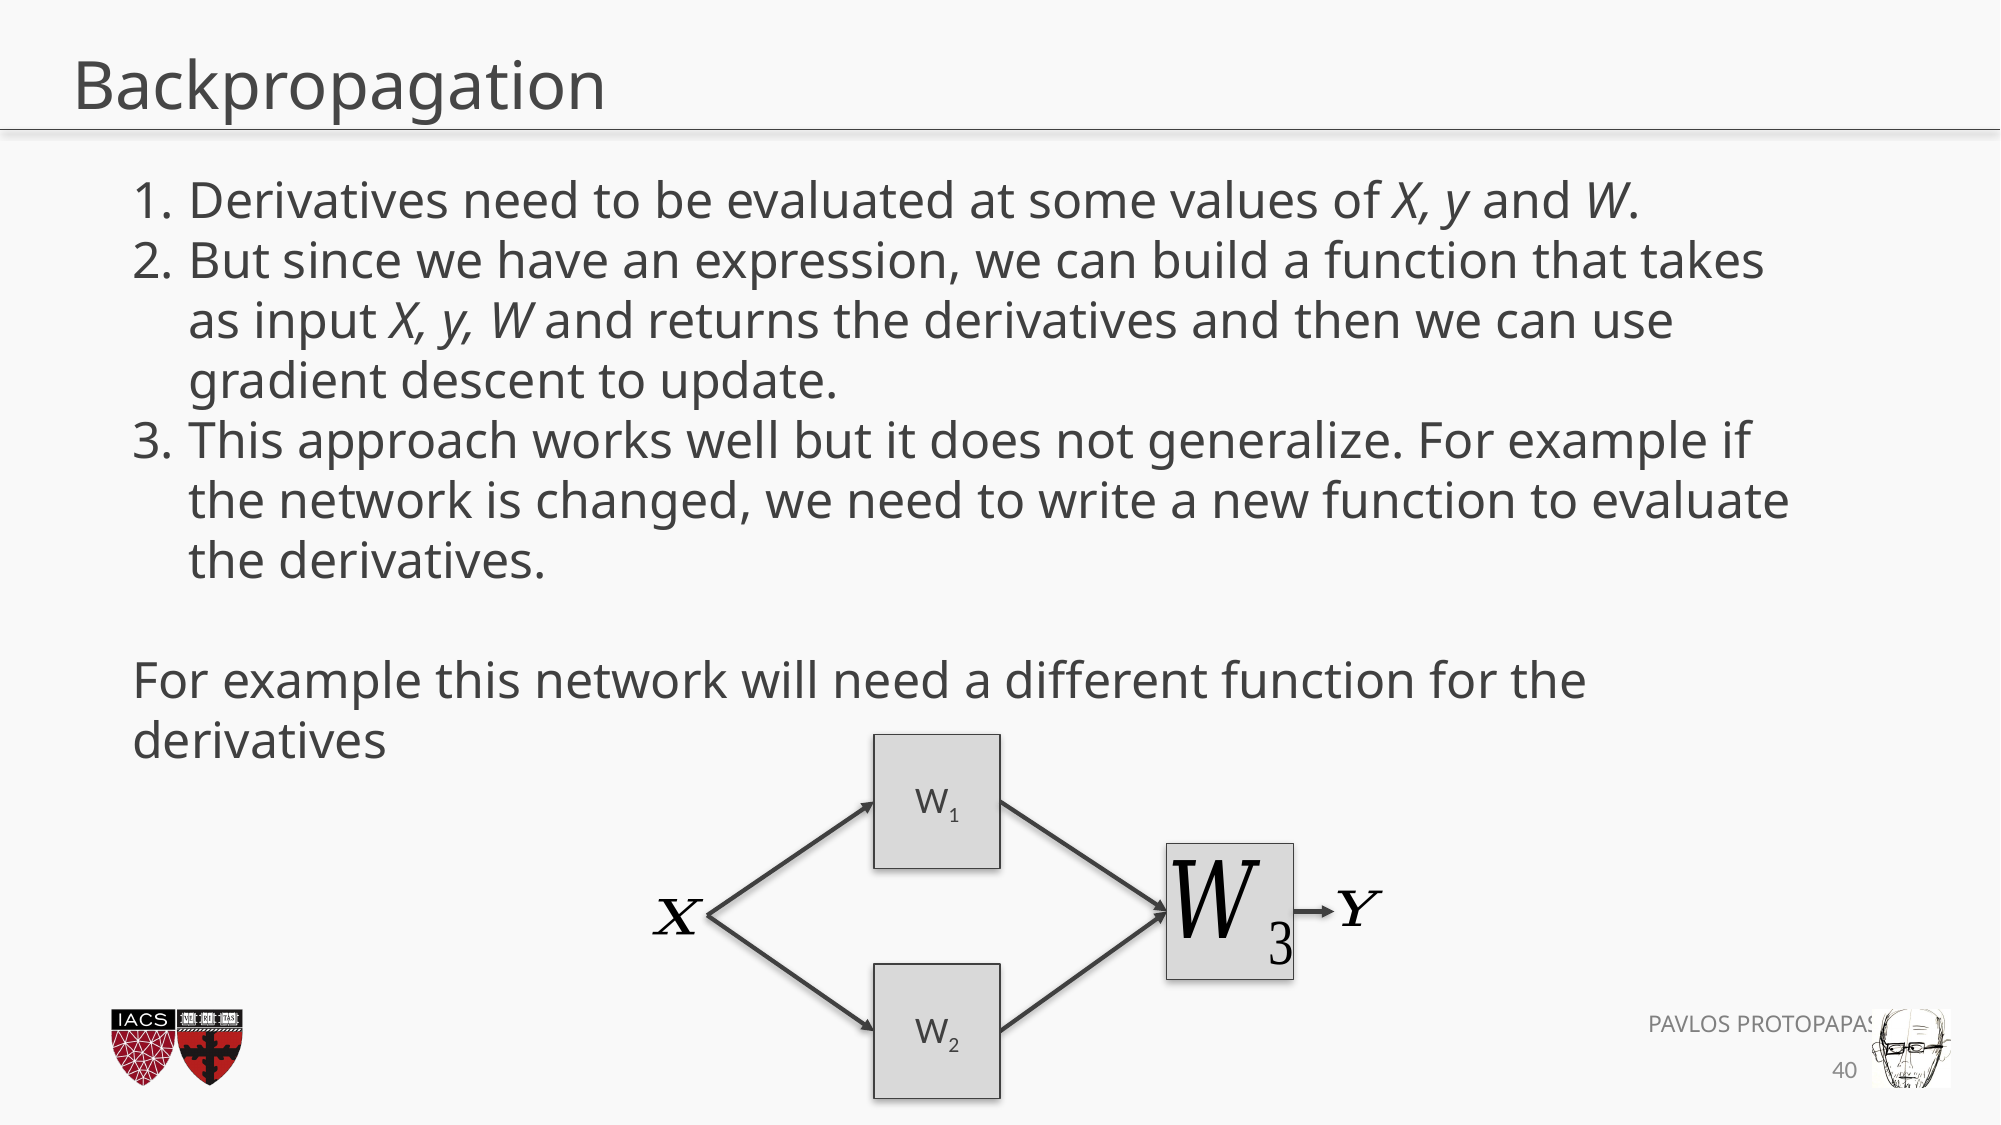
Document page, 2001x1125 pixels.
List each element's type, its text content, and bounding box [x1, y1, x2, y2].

text_box Derivatives need to be evaluated at some values of X, y and W. But since we have an expression, we can build a function that takes as input X, y, W and returns the derivatives and then we can use gradient descent to update. This approach works well but it does not generalize. For example if the network is changed, we need to write a new function to evaluate the derivatives. For example this network will need a different function for the derivatives [117, 161, 1833, 776]
title Backpropagation [57, 35, 1943, 162]
slide_number 40 [1405, 1038, 1873, 1099]
picture [109, 1009, 243, 1086]
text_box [648, 734, 1388, 1099]
picture [1872, 1009, 1951, 1088]
